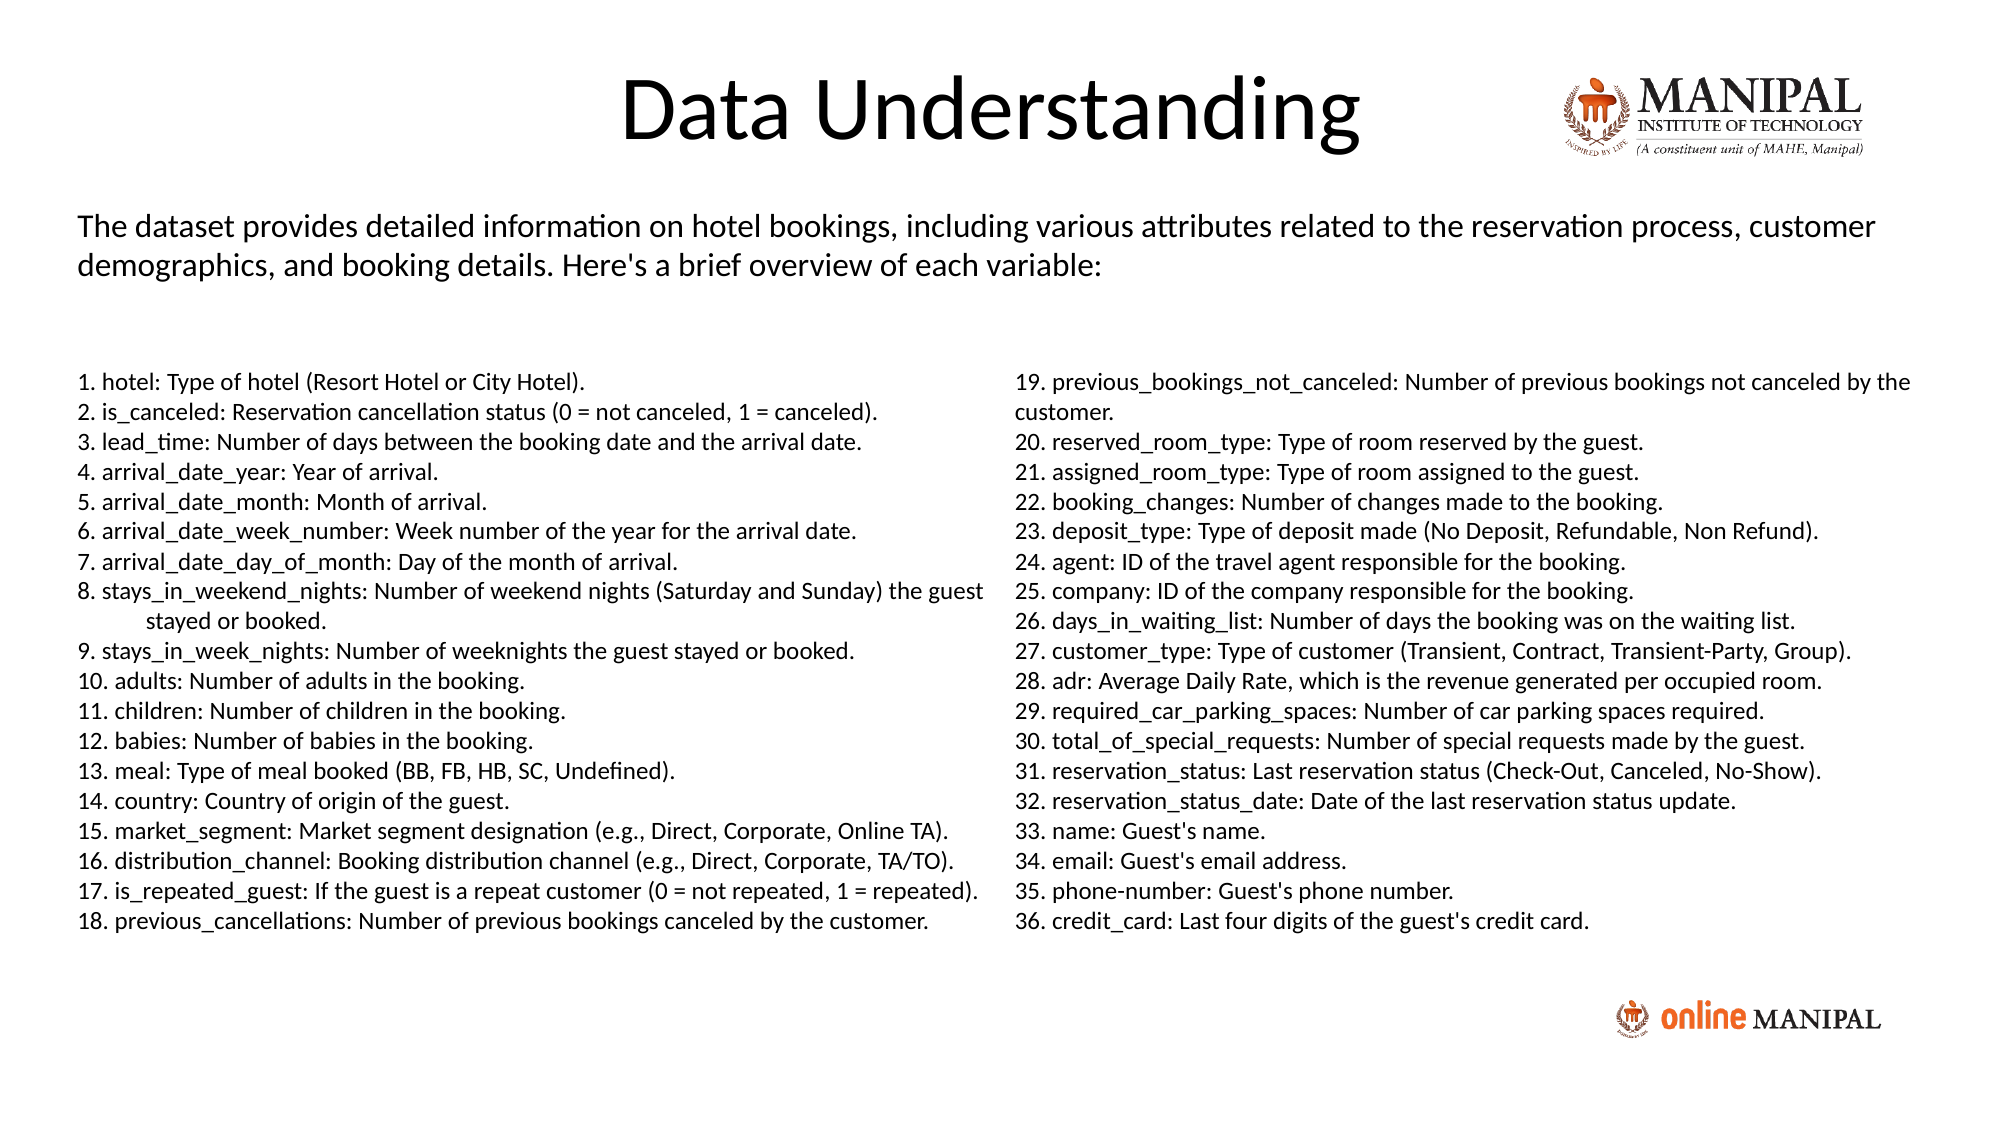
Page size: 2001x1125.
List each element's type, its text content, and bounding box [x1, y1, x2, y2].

text_box The dataset provides detailed information on hotel bookings, including various attributes related to the reservation process, customer demographics, and booking details. Here's a brief overview of each variable: [62, 196, 1938, 291]
text_box Data Understanding [605, 40, 1420, 165]
picture [1545, 57, 1878, 175]
text_box 19. previous_bookings_not_canceled: Number of previous bookings not canceled by the customer. 20. reserved_room_type: Type of room reserved by the guest. 21. assigned_room_type: Type of room assigned to the guest. 22. booking_changes: Number of changes made to the booking. 23. deposit_type: Type of deposit made (No Deposit, Refundable, Non Refund). 24. agent: ID of the travel agent responsible for the booking. 25. company: ID of the company responsible for the booking. 26. days_in_waiting_list: Number of days the booking was on the waiting list. 27. customer_type: Type of customer (Transient, Contract, Transient-Party, Group). 28. adr: Average Daily Rate, which is the revenue generated per occupied room. 29. required_car_parking_spaces: Number of car parking spaces required. 30. total_of_special_requests: Number of special requests made by the guest. 31. reservation_status: Last reservation status (Check-Out, Canceled, No-Show). 32. reservation_status_date: Date of the last reservation status update. 33. name: Guest's name. 34. email: Guest's email address. 35. phone-number: Guest's phone number. 36. credit_card: Last four digits of the guest's credit card. [999, 357, 2000, 942]
picture [1599, 966, 1900, 1073]
text_box 1. hotel: Type of hotel (Resort Hotel or City Hotel). 2. is_canceled: Reservation cancellation status (0 = not canceled, 1 = canceled). 3. lead_time: Number of days between the booking date and the arrival date. 4. arrival_date_year: Year of arrival. 5. arrival_date_month: Month of arrival. 6. arrival_date_week_number: Week number of the year for the arrival date. 7. arrival_date_day_of_month: Day of the month of arrival. 8. stays_in_weekend_nights: Number of weekend nights (Saturday and Sunday) the guest stayed or booked. 9. stays_in_week_nights: Number of weeknights the guest stayed or booked. 10. adults: Number of adults in the booking. 11. children: Number of children in the booking. 12. babies: Number of babies in the booking. 13. meal: Type of meal booked (BB, FB, HB, SC, Undefined). 14. country: Country of origin of the guest. 15. market_segment: Market segment designation (e.g., Direct, Corporate, Online TA). 16. distribution_channel: Booking distribution channel (e.g., Direct, Corporate, TA/TO). 17. is_repeated_guest: If the guest is a repeat customer (0 = not repeated, 1 = repeated). 18. previous_cancellations: Number of previous bookings canceled by the customer. [62, 357, 999, 942]
